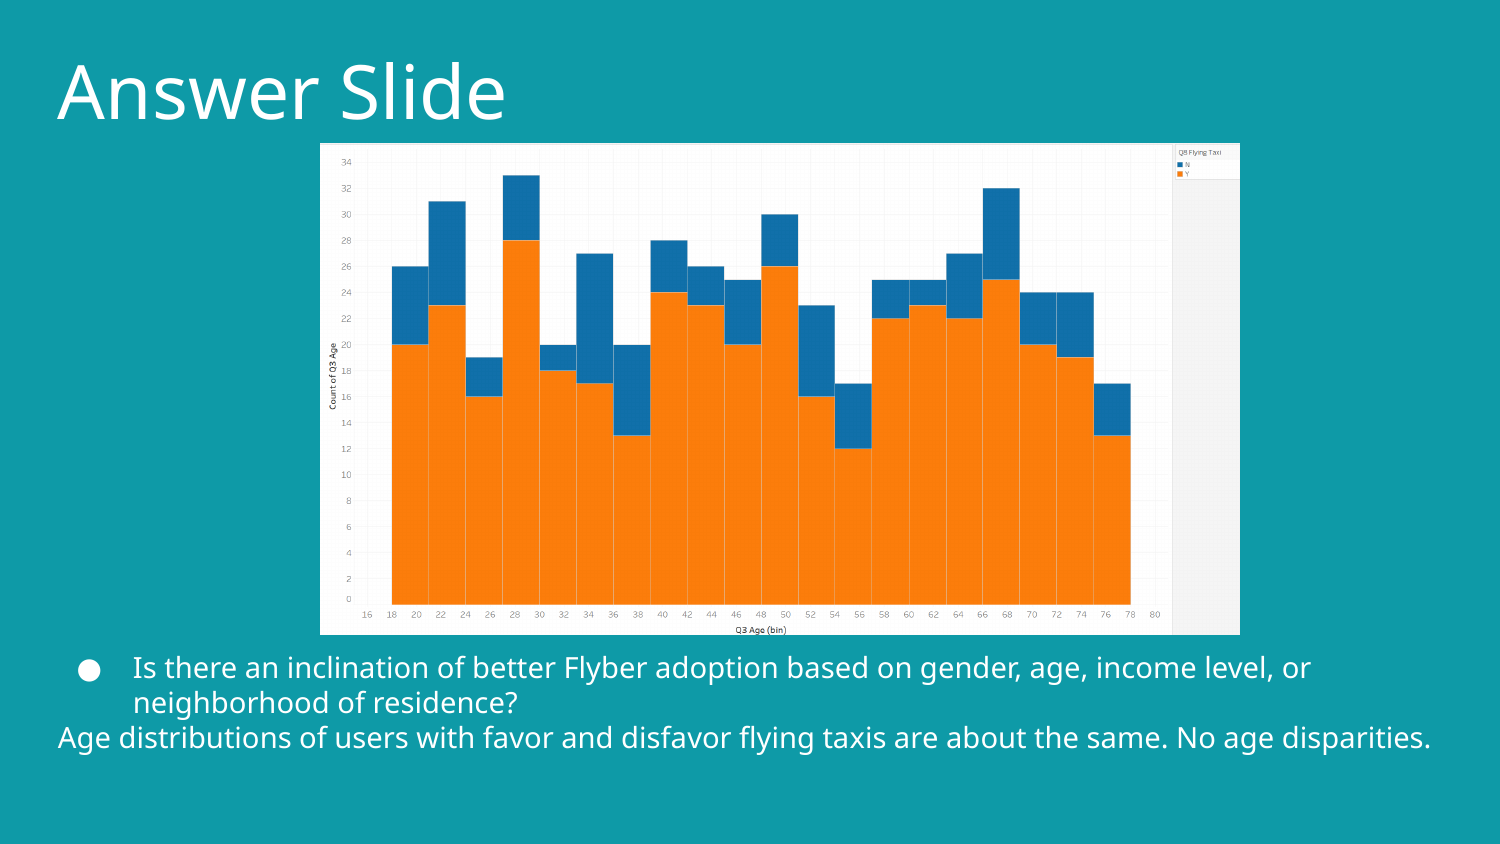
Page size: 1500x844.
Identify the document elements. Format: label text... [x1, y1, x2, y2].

text_box Is there an inclination of better Flyber adoption based on gender, age, income level, or neighborhood of residence? Age distributions of users with favor and disfavor flying taxis are about the same. No age disparities. [42, 634, 1487, 836]
title Answer Slide [42, 29, 1441, 134]
picture [319, 143, 1241, 635]
